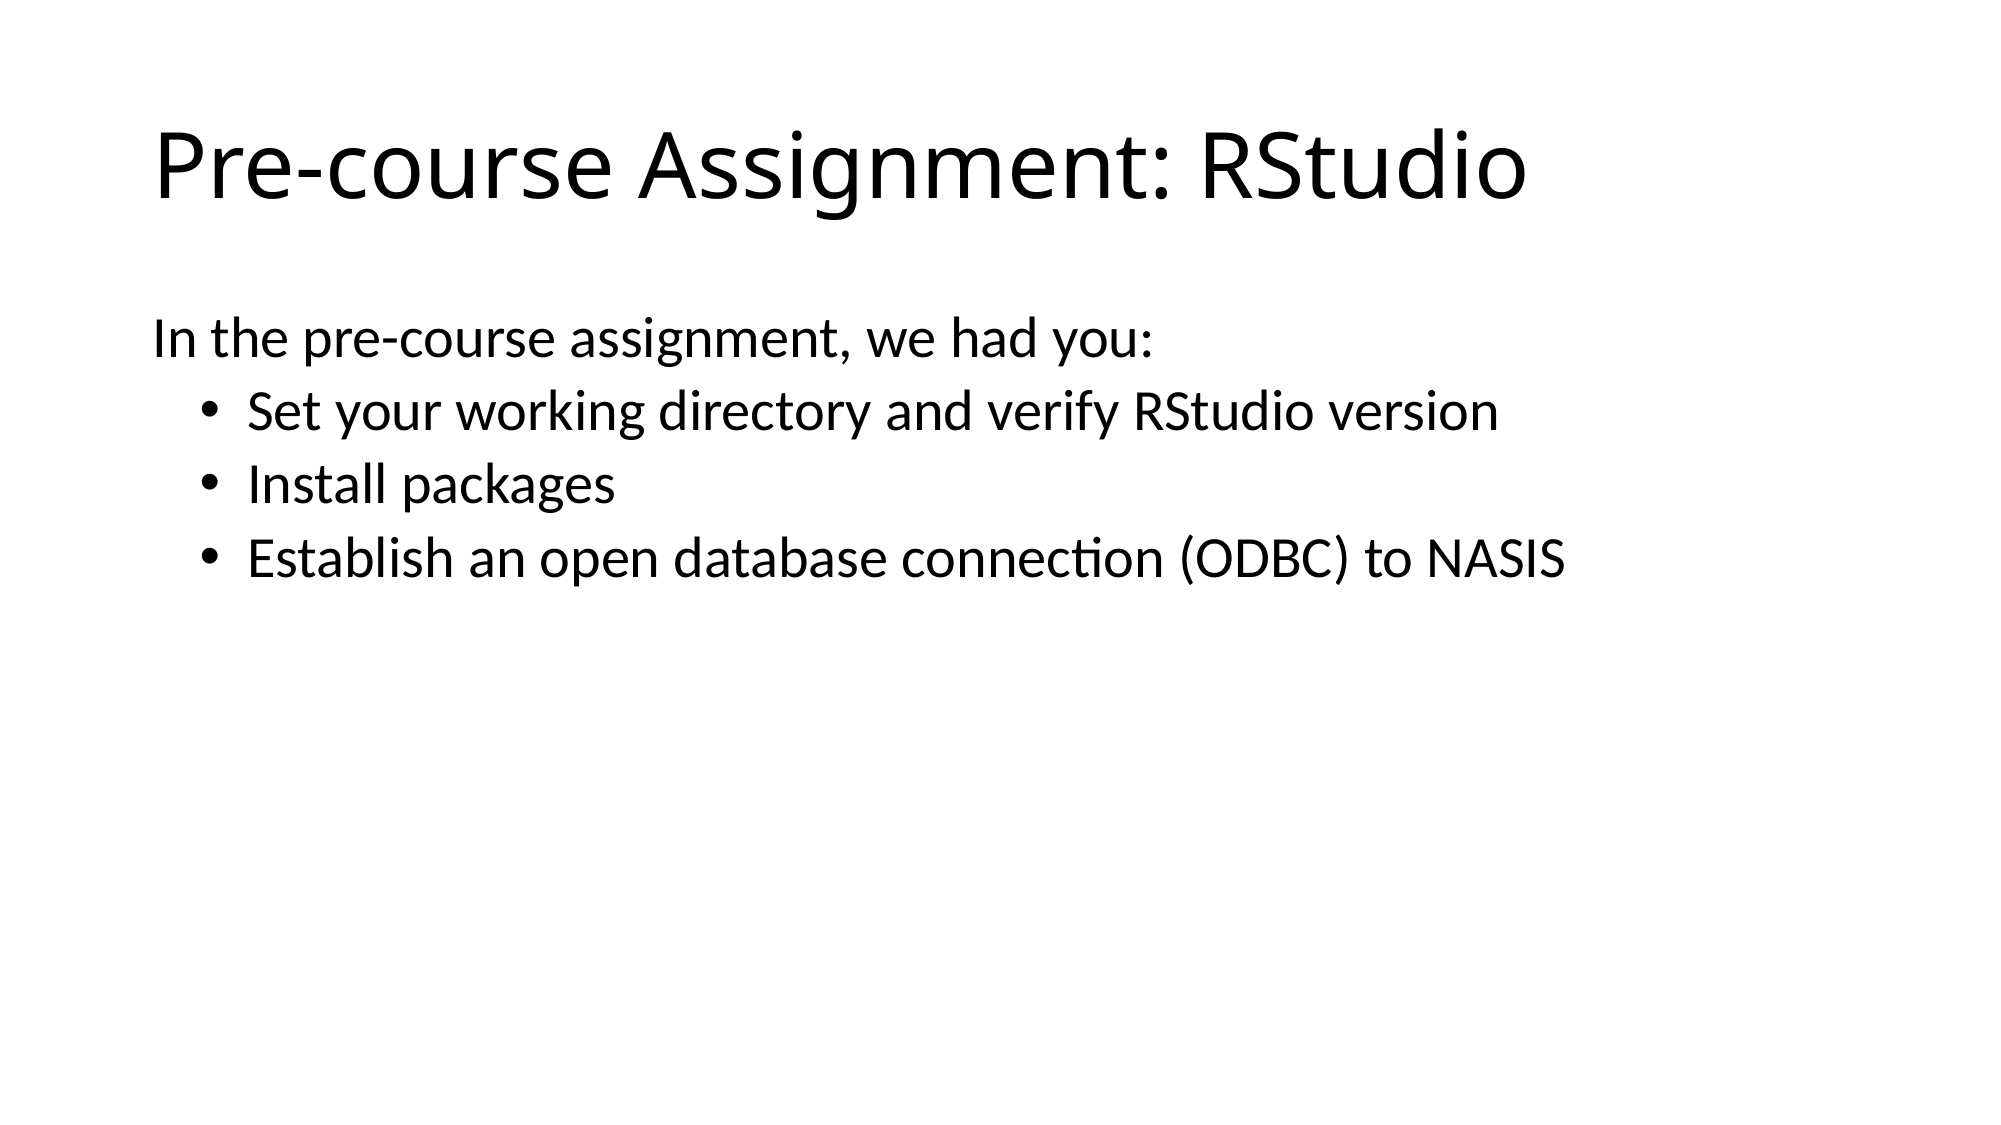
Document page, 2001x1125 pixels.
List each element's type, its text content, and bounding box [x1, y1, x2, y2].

list In the pre-course assignment, we had you: Set your working directory and verify RStudio version Install packages Establish an open database connection (ODBC) to NASIS [137, 299, 1863, 1014]
title Pre-course Assignment: RStudio [137, 59, 1863, 278]
